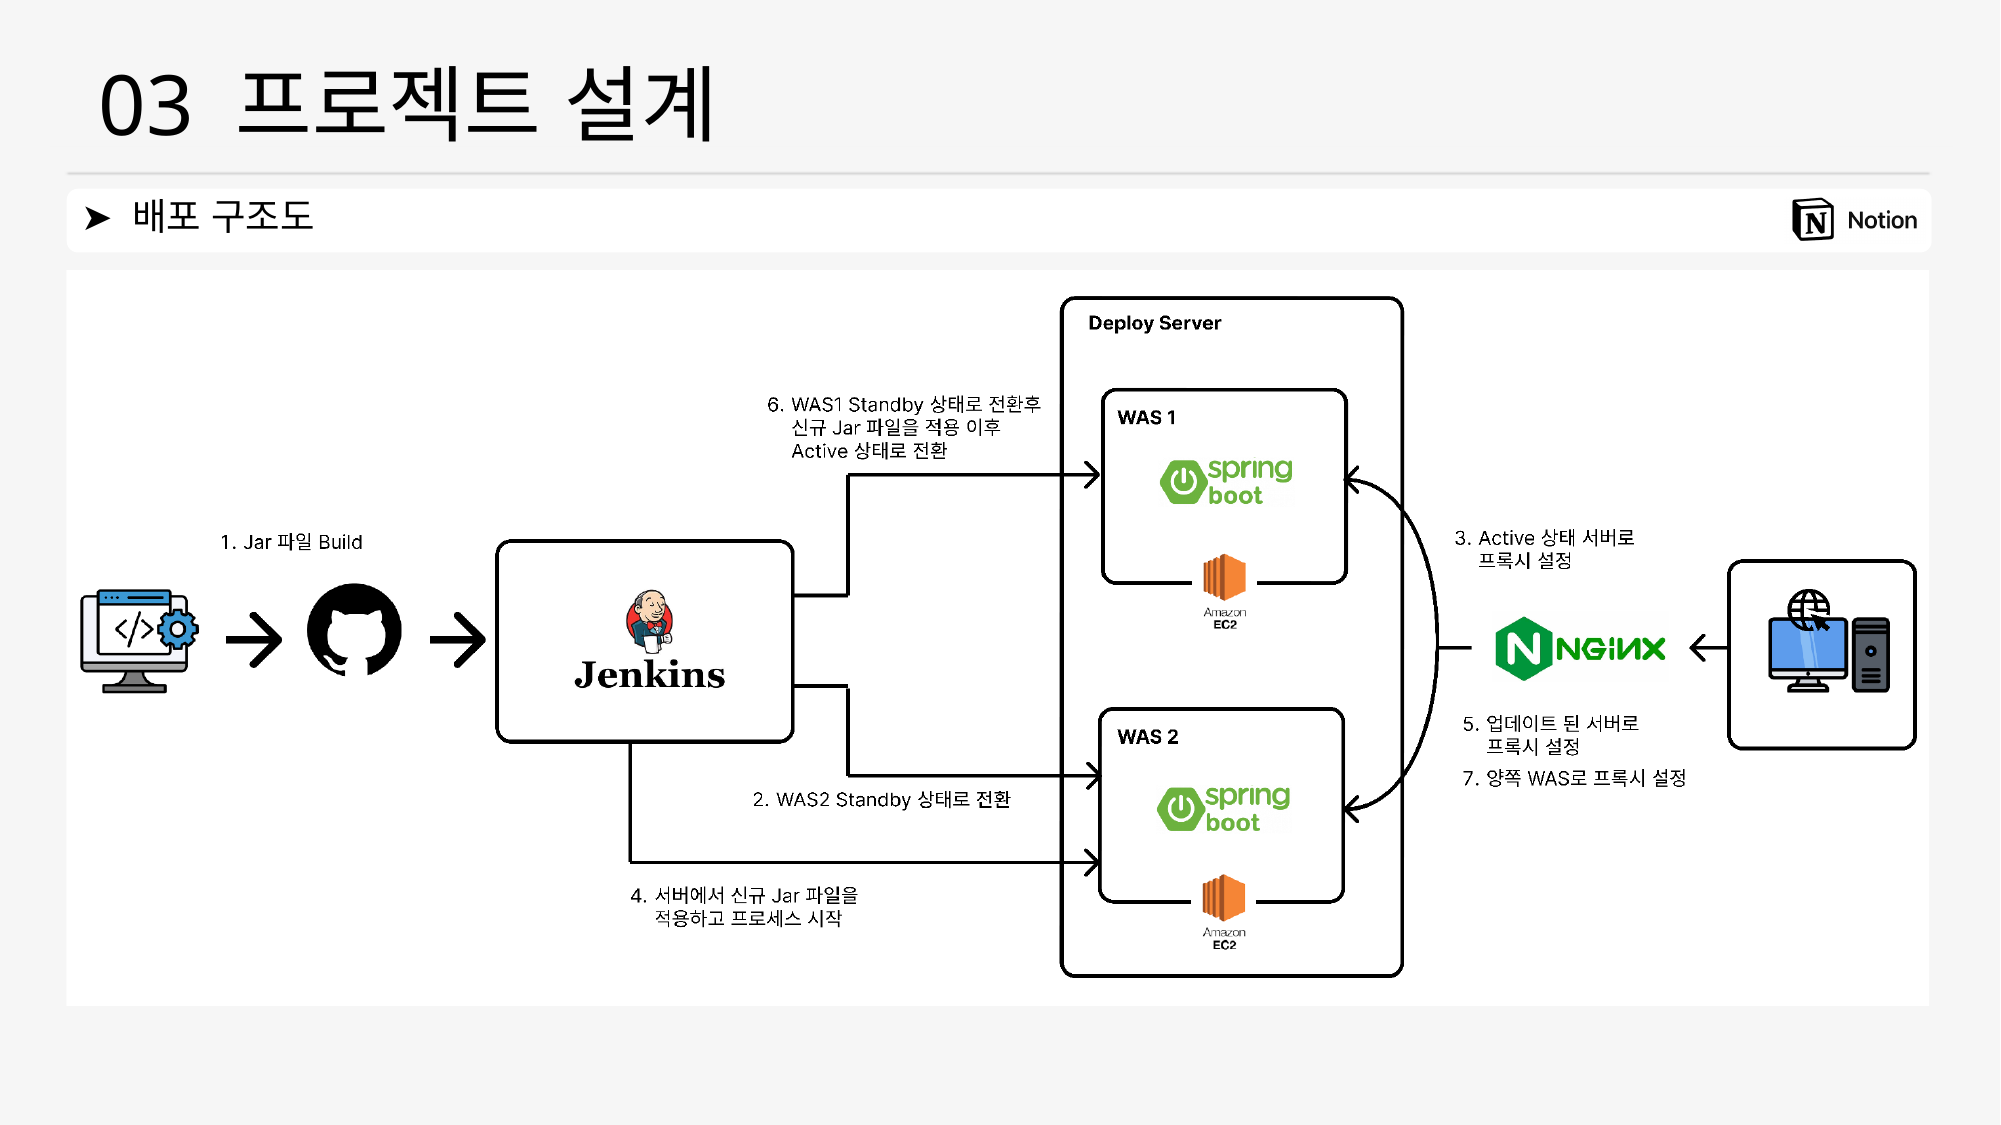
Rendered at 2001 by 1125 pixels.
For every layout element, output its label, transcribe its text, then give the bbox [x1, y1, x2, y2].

text_box [67, 201, 1932, 253]
picture [66, 270, 1930, 1006]
text_box 03 프로젝트 설계 [84, 44, 1138, 145]
picture [50, 145, 1953, 244]
text_box ➤ 배포 구조도 [66, 201, 1188, 245]
